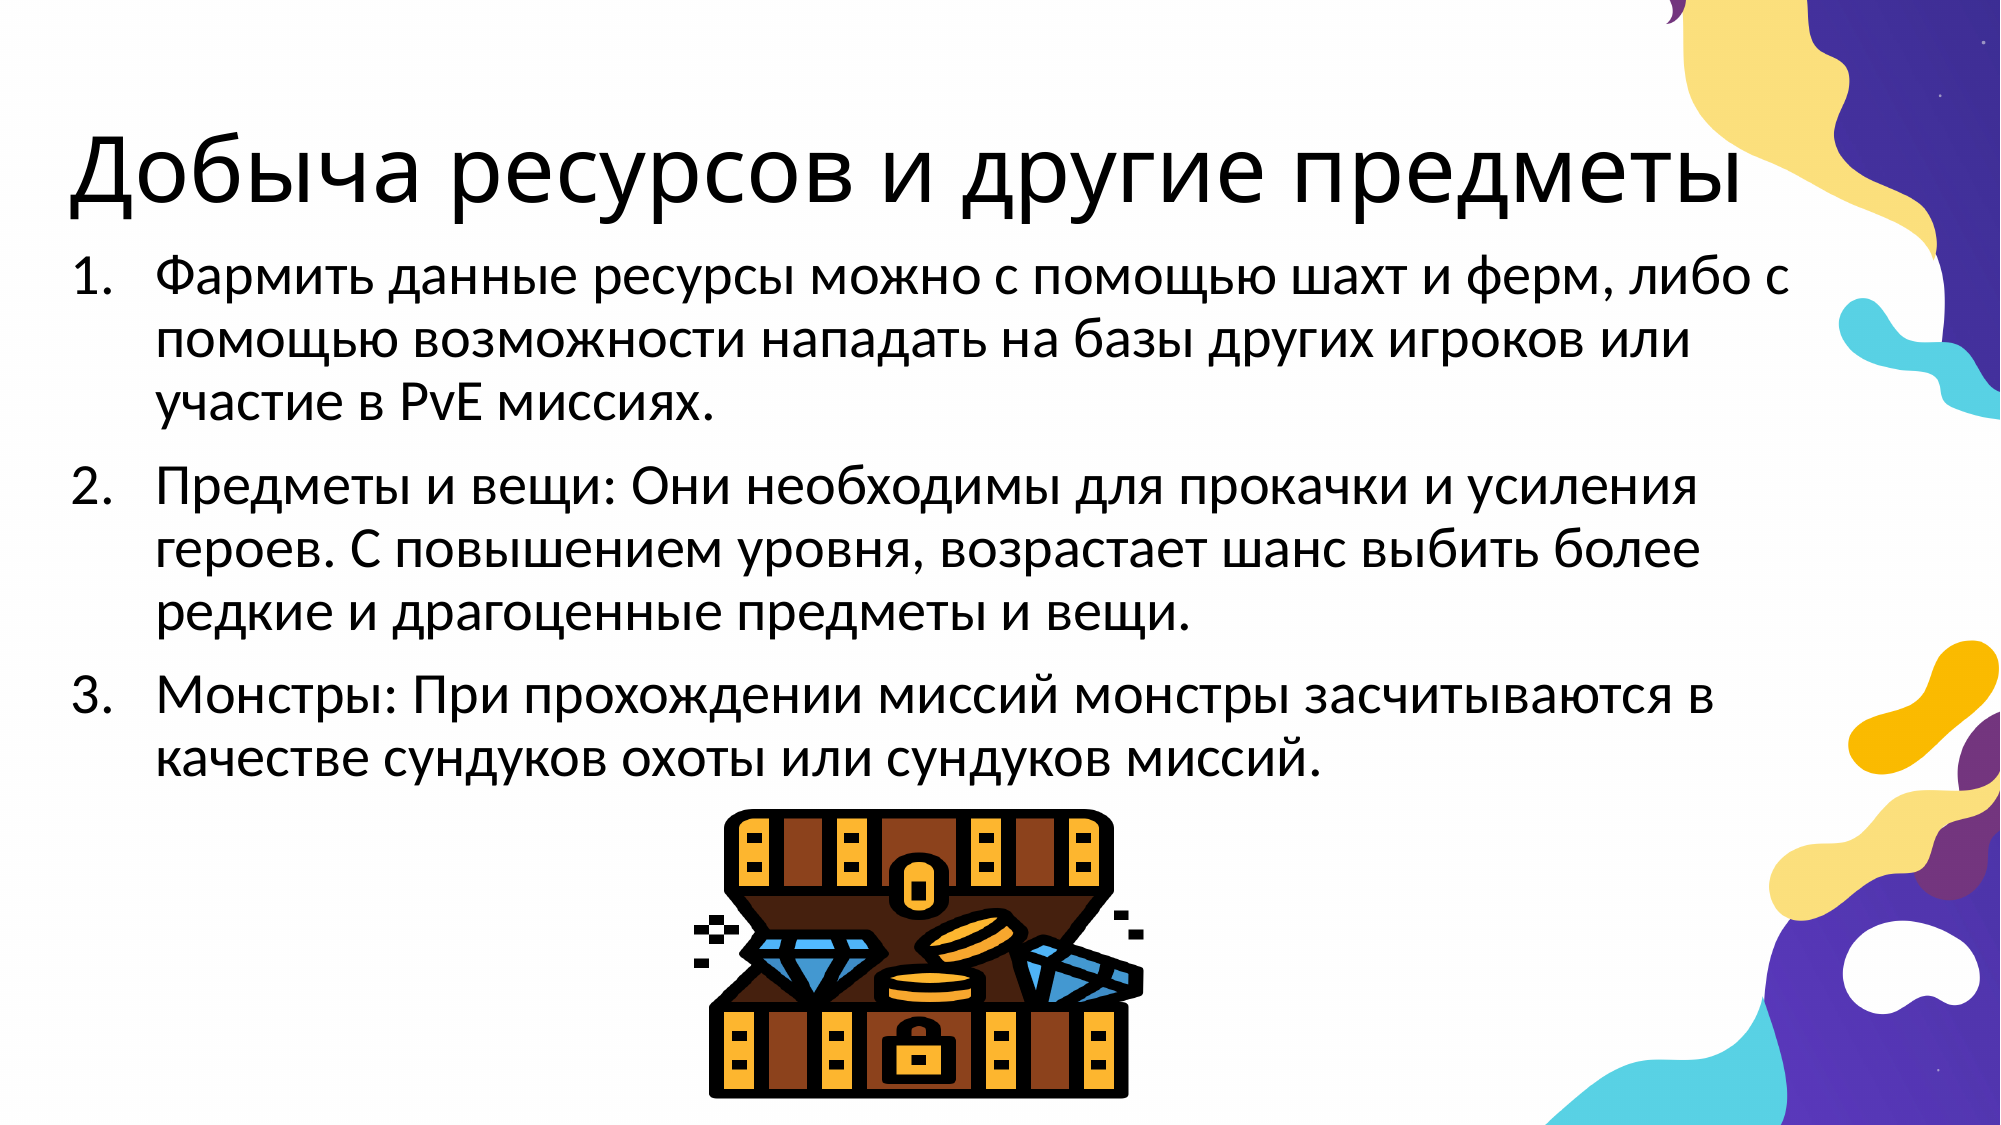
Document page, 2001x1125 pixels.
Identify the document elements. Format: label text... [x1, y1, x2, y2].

picture [0, 0, 2000, 1125]
title Добыча ресурсов и другие предметы [55, 64, 1781, 236]
list Фармить данные ресурсы можно с помощью шахт и ферм, либо с помощью возможности нападать на базы других игроков или участие в PvE миссиях. Предметы и вещи: Они необходимы для прокачки и усиления героев. С повышением уровня, возрастает шанс выбить более редкие и драгоценные предметы и вещи. Монстры: При прохождении миссий монстры засчитываются в качестве сундуков охоты или сундуков миссий. [55, 236, 1863, 1064]
